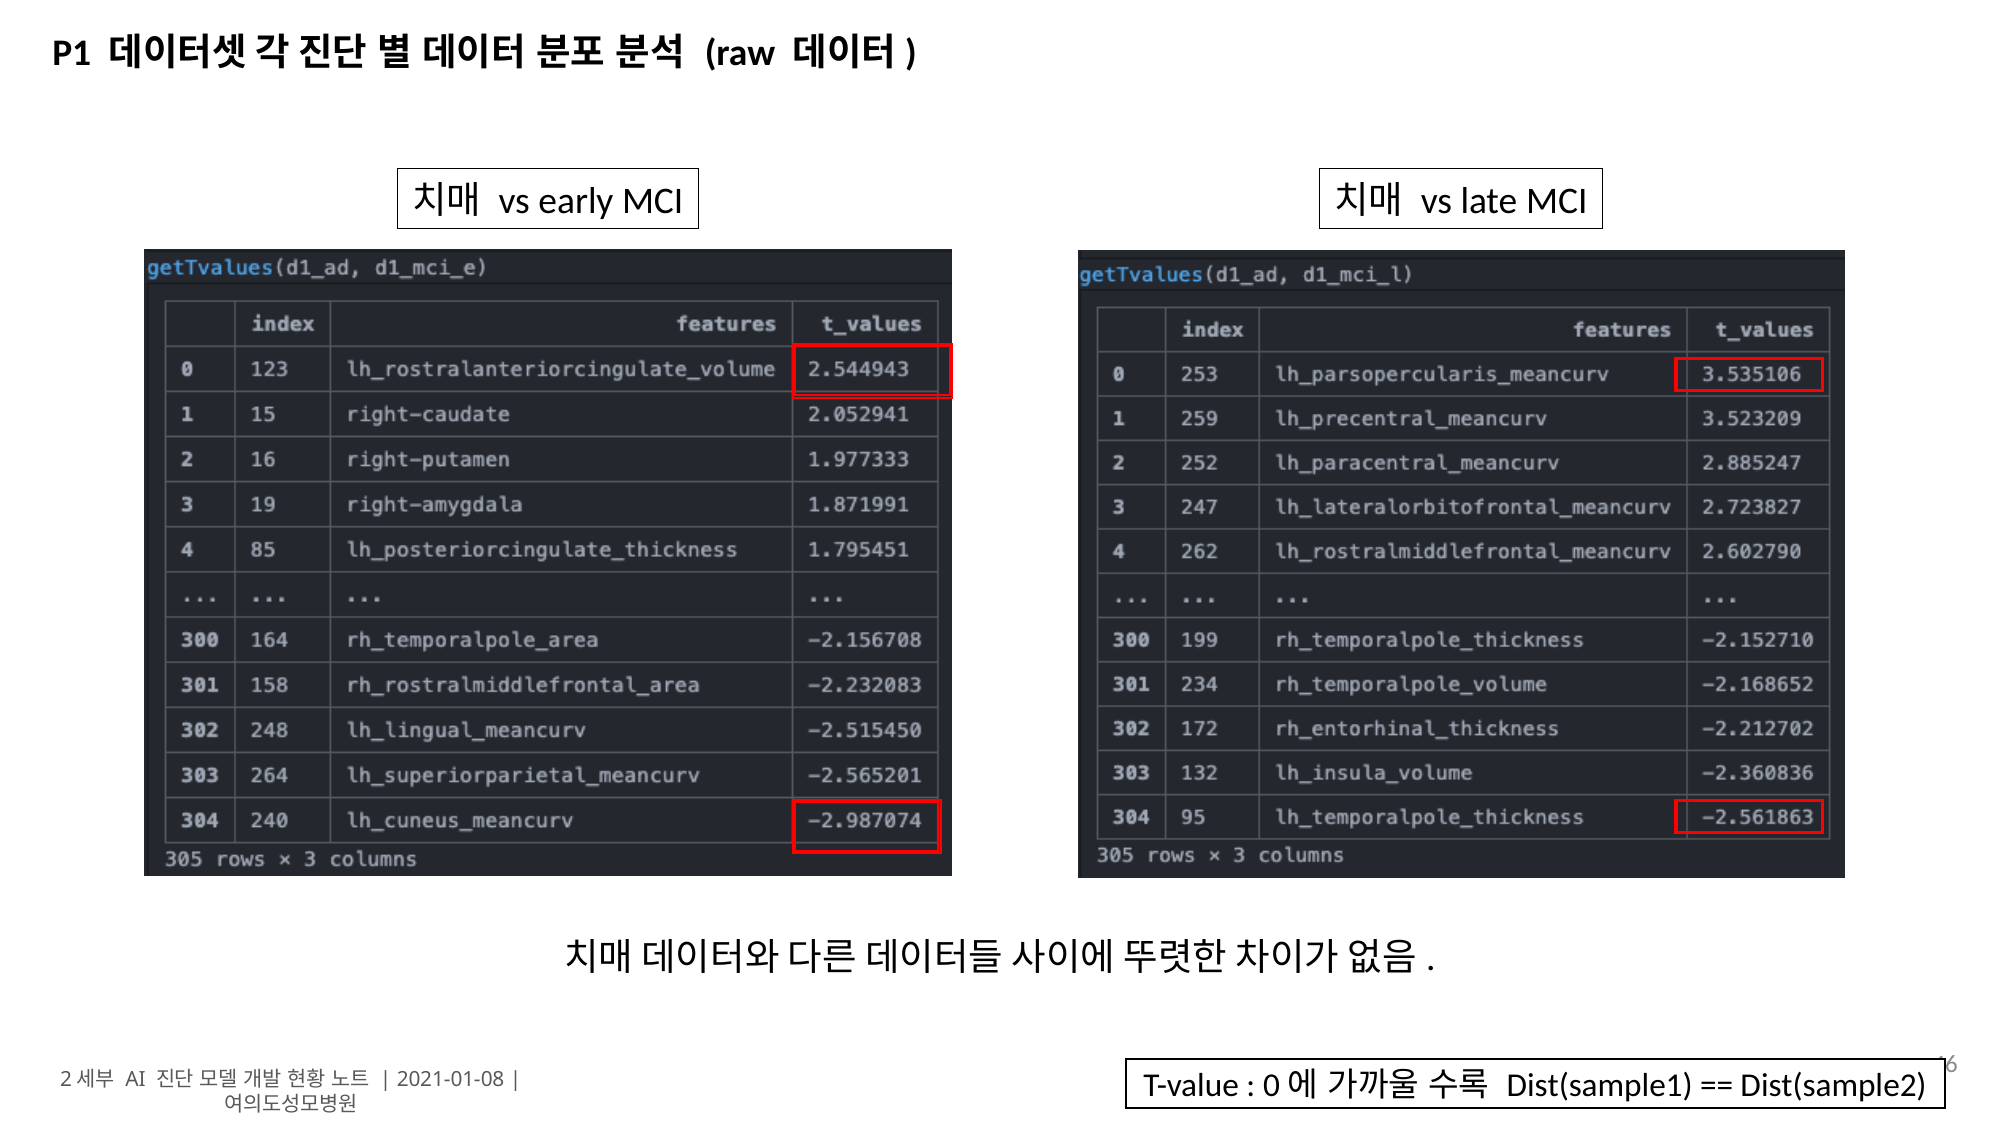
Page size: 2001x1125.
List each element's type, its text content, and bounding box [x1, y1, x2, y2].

picture [144, 249, 952, 876]
text_box 치매 vs early MCI [397, 168, 699, 229]
text_box 2세부 AI 진단 모델 개발 현황 노트 | 2021-01-08 | 여의도성모병원 [0, 1055, 582, 1125]
text_box 치매 데이터와 다른 데이터들 사이에 뚜렷한 차이가 없음. [549, 925, 1451, 986]
text_box P1 데이터셋 각 진단 별 데이터 분포 분석 (raw 데이터) [37, 20, 932, 81]
text_box T-value : 0에 가까울 수록 Dist(sample1) == Dist(sample2) [1125, 1058, 1946, 1109]
picture [1077, 250, 1845, 878]
text_box 치매 vs late MCI [1319, 168, 1603, 229]
slide_number 46 [1853, 1019, 1974, 1106]
